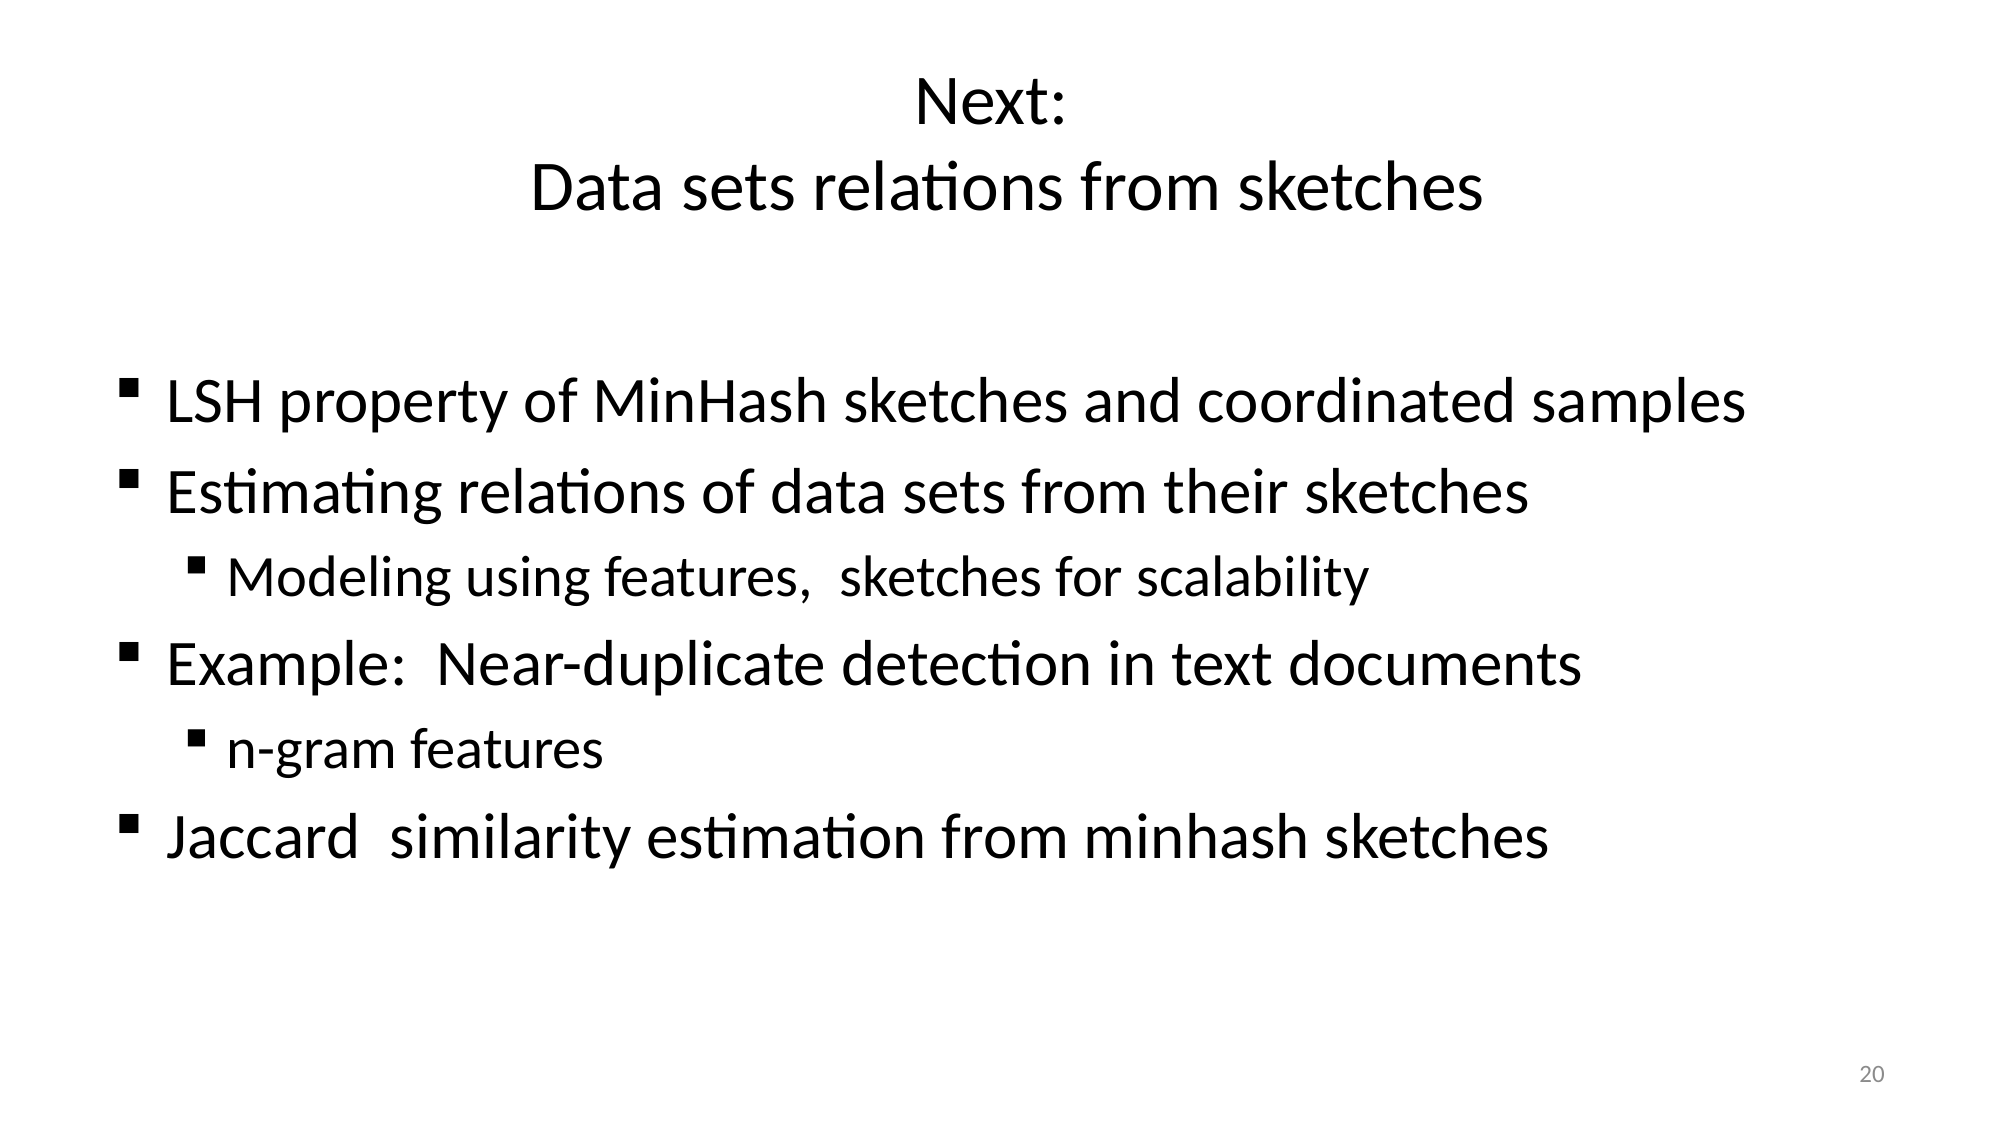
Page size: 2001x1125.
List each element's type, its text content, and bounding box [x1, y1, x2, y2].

slide_number 20 [1433, 1042, 1900, 1103]
title Next: Data sets relations from sketches [99, 45, 1900, 233]
list LSH property of MinHash sketches and coordinated samples Estimating relations of data sets from their sketches Modeling using features, sketches for scalability Example: Near-duplicate detection in text documents n-gram features Jaccard similarity estimation from minhash sketches [99, 350, 1775, 913]
